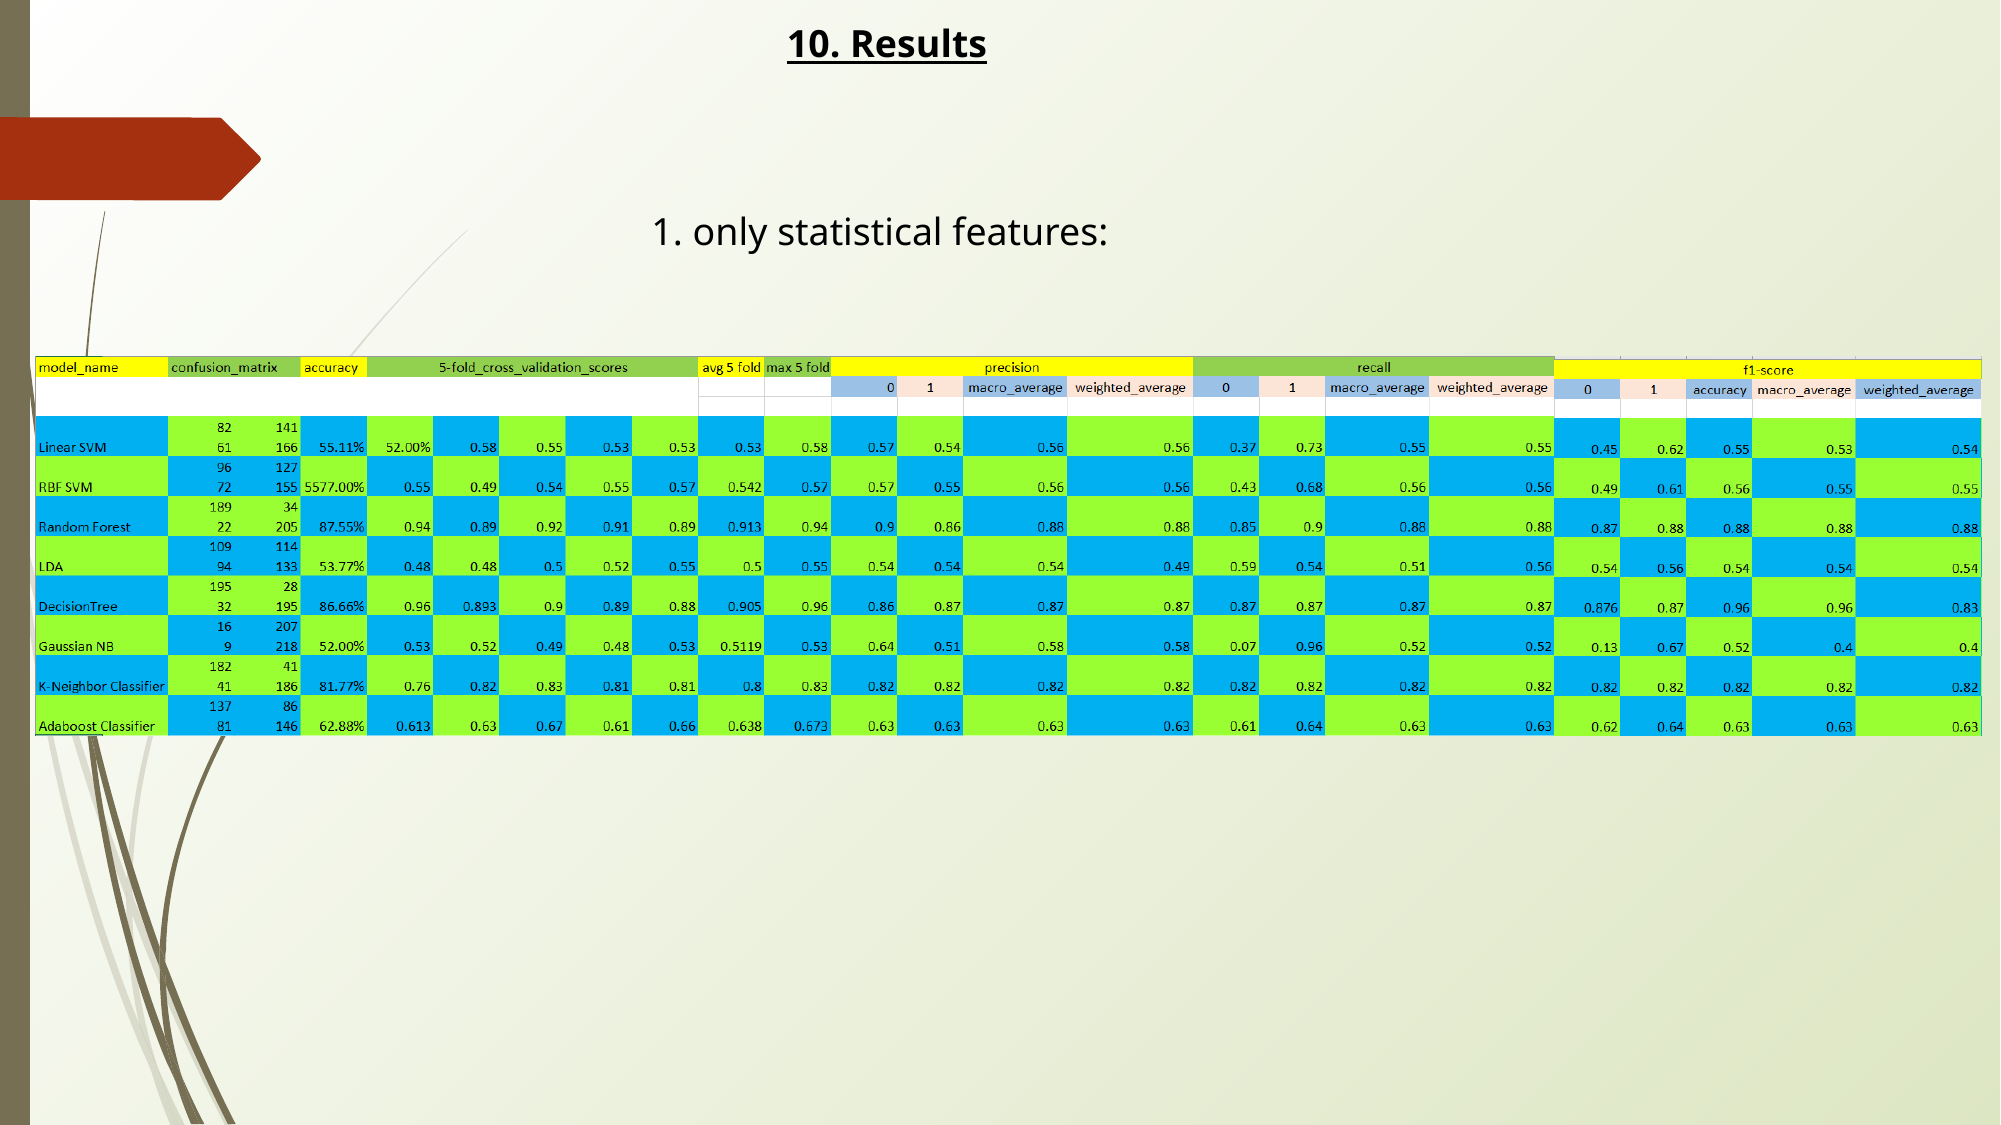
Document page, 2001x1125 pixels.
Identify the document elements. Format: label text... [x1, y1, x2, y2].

picture [1555, 618, 1619, 655]
picture [1326, 696, 1428, 736]
picture [1856, 697, 1980, 736]
picture [633, 497, 697, 535]
picture [832, 537, 896, 575]
text_box 1. only statistical features: [636, 200, 1133, 262]
picture [1621, 578, 1685, 616]
picture [898, 497, 962, 535]
picture [699, 616, 763, 654]
picture [964, 537, 1066, 575]
picture [898, 576, 962, 614]
picture [169, 497, 300, 535]
picture [434, 616, 498, 654]
picture [1555, 459, 1619, 497]
picture [633, 656, 697, 694]
picture [633, 576, 697, 614]
picture [765, 656, 830, 694]
picture [1621, 499, 1685, 536]
picture [1430, 656, 1553, 694]
picture [500, 576, 565, 614]
picture [368, 497, 432, 535]
picture [1068, 576, 1192, 614]
picture [699, 537, 763, 575]
picture [1621, 657, 1685, 695]
picture [368, 656, 432, 694]
picture [301, 696, 366, 736]
picture [1326, 616, 1428, 654]
picture [832, 616, 896, 654]
picture [1753, 657, 1855, 695]
picture [1260, 576, 1324, 614]
picture [964, 616, 1066, 654]
picture [1753, 499, 1855, 536]
picture [301, 457, 366, 495]
picture [301, 616, 366, 654]
picture [832, 696, 896, 736]
picture [1260, 497, 1324, 535]
picture [1068, 656, 1192, 694]
picture [1326, 457, 1428, 495]
picture [500, 656, 565, 694]
picture [699, 457, 763, 495]
picture [1856, 538, 1980, 576]
picture [1555, 697, 1619, 736]
picture [34, 356, 1983, 736]
picture [434, 696, 498, 736]
picture [964, 457, 1066, 495]
picture [765, 576, 830, 614]
picture [169, 576, 300, 614]
picture [699, 696, 763, 736]
picture [1555, 538, 1619, 576]
picture [1194, 616, 1258, 654]
picture [964, 696, 1066, 736]
picture [566, 537, 631, 575]
picture [434, 537, 498, 575]
picture [169, 656, 300, 694]
picture [898, 656, 962, 694]
picture [1753, 578, 1855, 616]
picture [1687, 538, 1751, 576]
picture [1687, 697, 1751, 736]
picture [368, 576, 432, 614]
picture [765, 497, 830, 535]
picture [1194, 537, 1258, 575]
picture [1326, 537, 1428, 575]
picture [1430, 576, 1553, 614]
picture [1068, 497, 1192, 535]
picture [1194, 457, 1258, 495]
picture [1687, 459, 1751, 497]
picture [832, 457, 896, 495]
picture [1856, 618, 1980, 655]
picture [1260, 656, 1324, 694]
picture [1856, 459, 1980, 497]
picture [566, 457, 631, 495]
picture [500, 497, 565, 535]
picture [566, 616, 631, 654]
picture [1687, 618, 1751, 655]
picture [1194, 696, 1258, 736]
picture [566, 696, 631, 736]
picture [434, 457, 498, 495]
text_box 10. Results [771, 12, 1519, 73]
picture [301, 537, 366, 575]
picture [1430, 497, 1553, 535]
